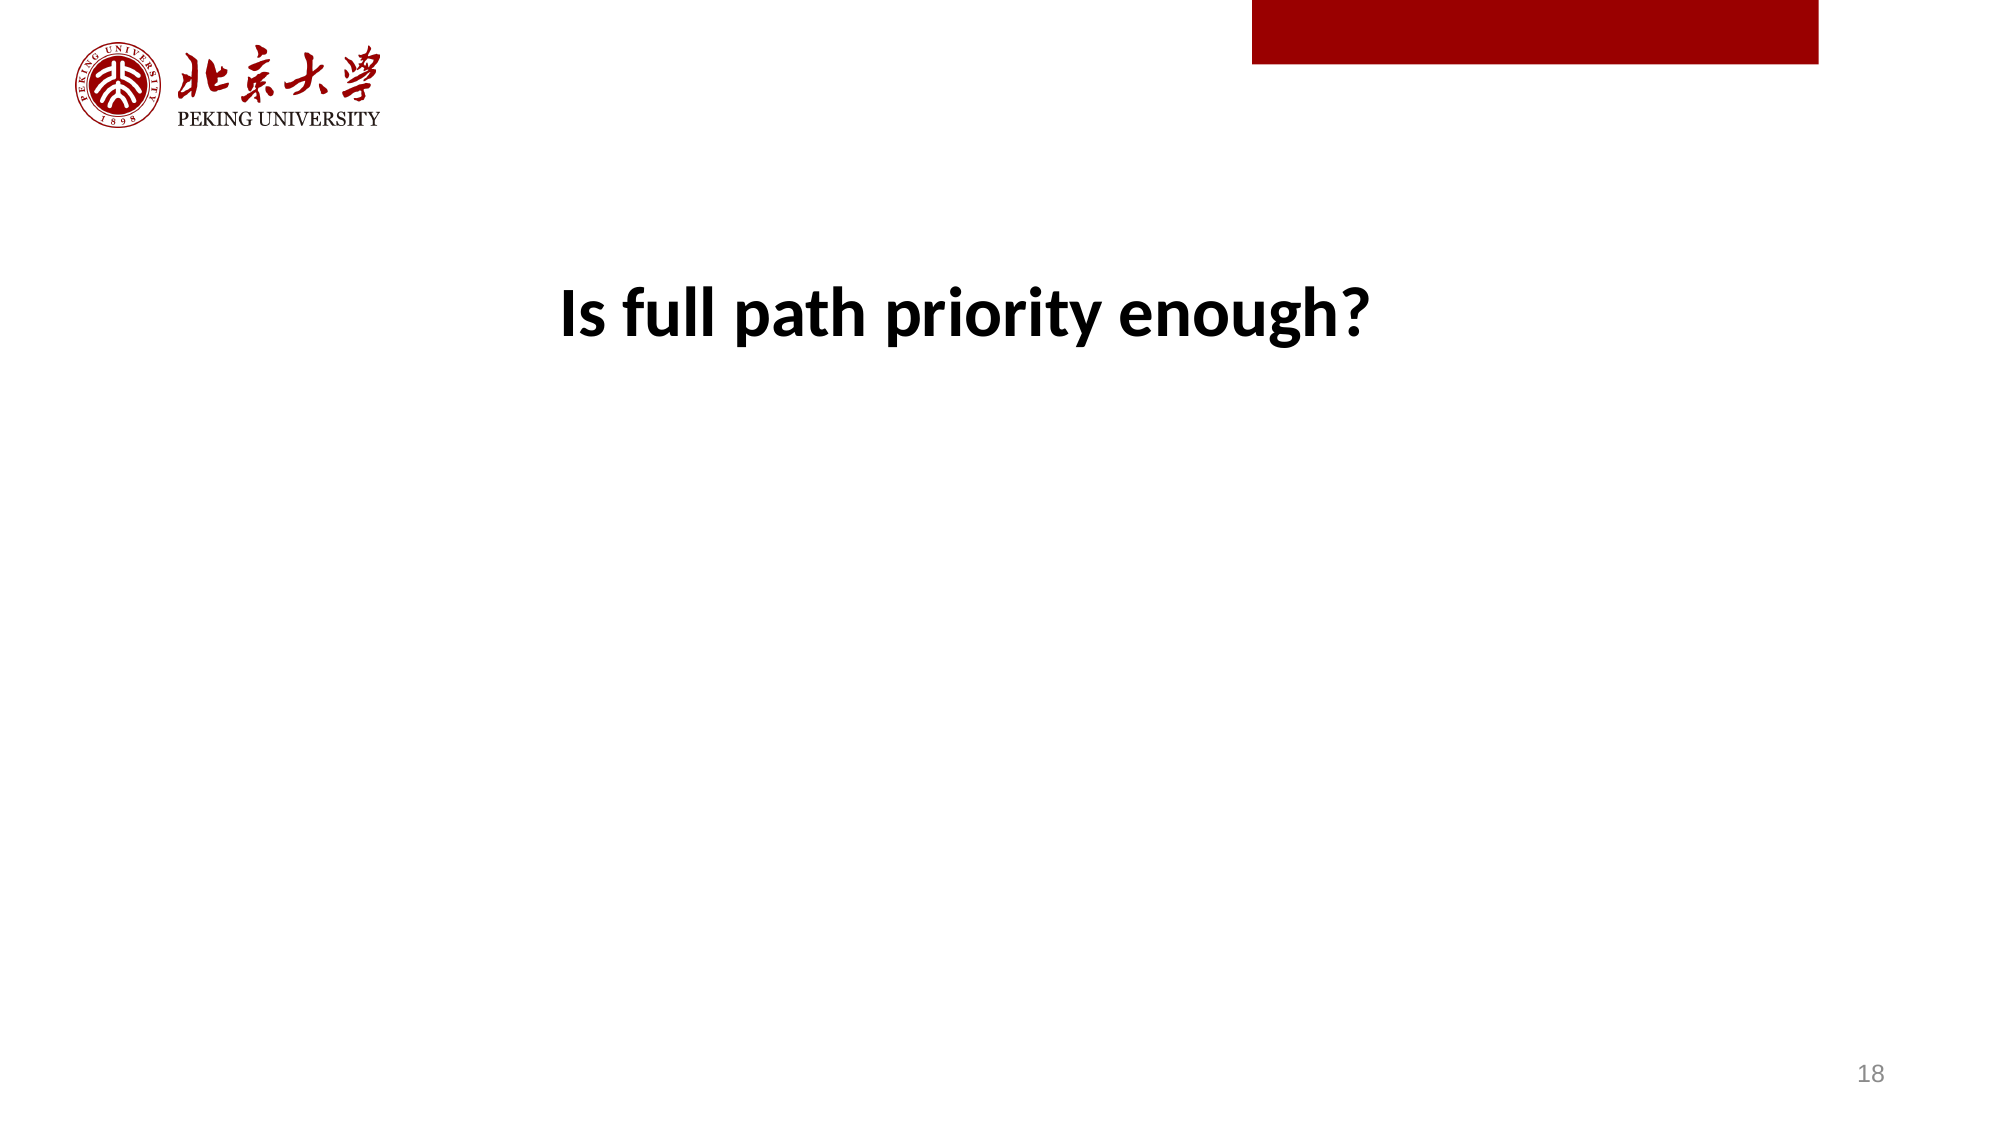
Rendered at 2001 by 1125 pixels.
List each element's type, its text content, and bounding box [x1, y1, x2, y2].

text_box 18 [37, 54, 132, 138]
slide_number 18 [1433, 1042, 1900, 1103]
text_box Is full path priority enough? [196, 258, 1721, 359]
text_box [1252, 0, 1819, 65]
picture [75, 42, 380, 128]
